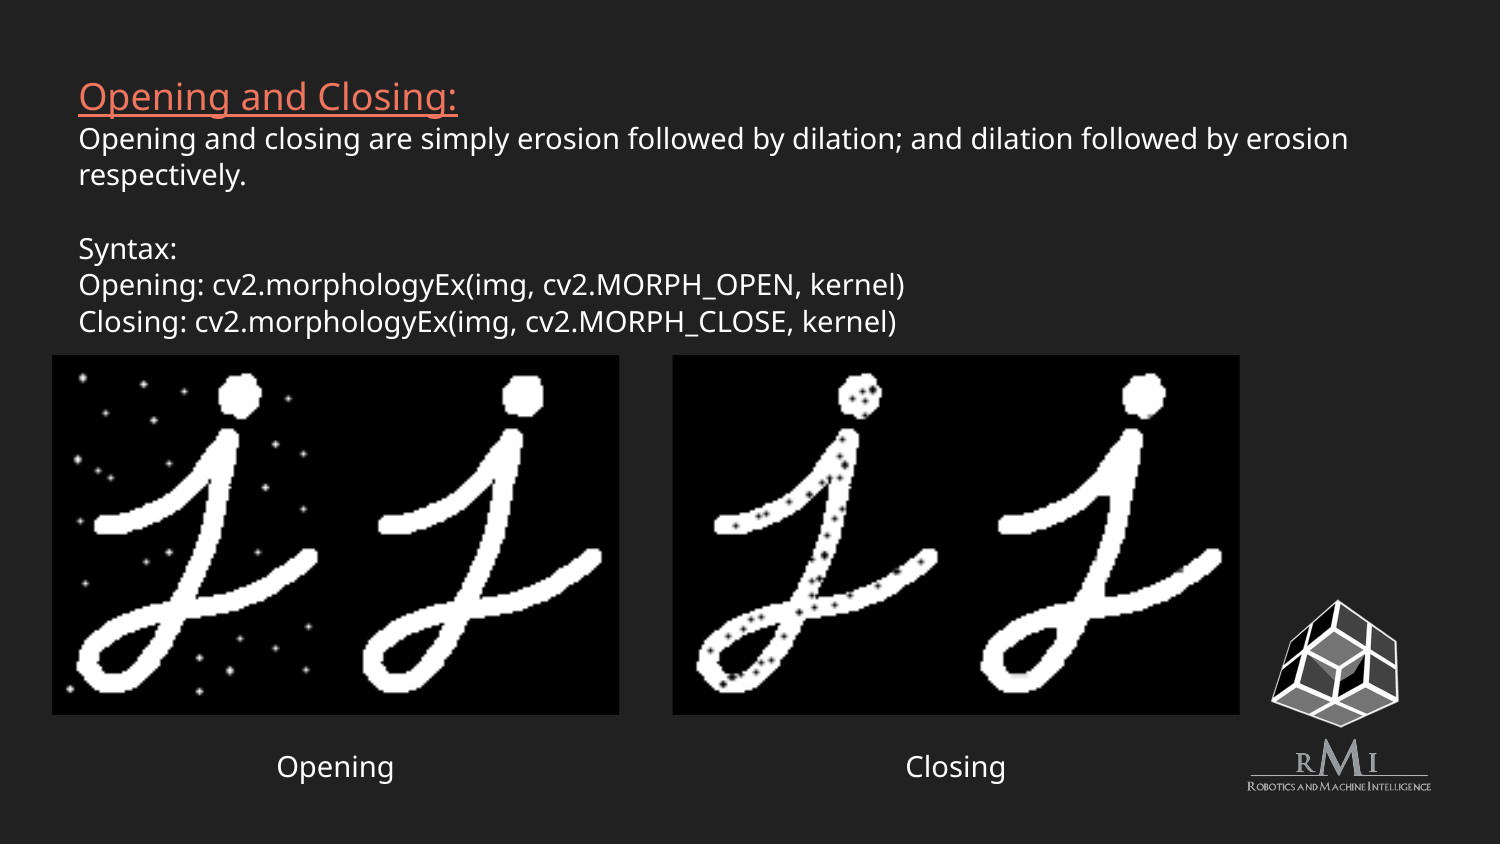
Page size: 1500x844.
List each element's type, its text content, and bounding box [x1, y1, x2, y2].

text_box Closing [877, 733, 1035, 799]
text_box Opening [256, 733, 415, 799]
text_box [52, 355, 620, 715]
text_box Opening and Closing: Opening and closing are simply erosion followed by dilation; and dilation followed by erosion respectively. Syntax: Opening: cv2.morphologyEx(img, cv2.MORPH_OPEN, kernel) Closing: cv2.morphologyEx(img, cv2.MORPH_CLOSE, kernel) [63, 56, 1437, 354]
text_box [672, 355, 1240, 715]
picture [1225, 591, 1457, 800]
